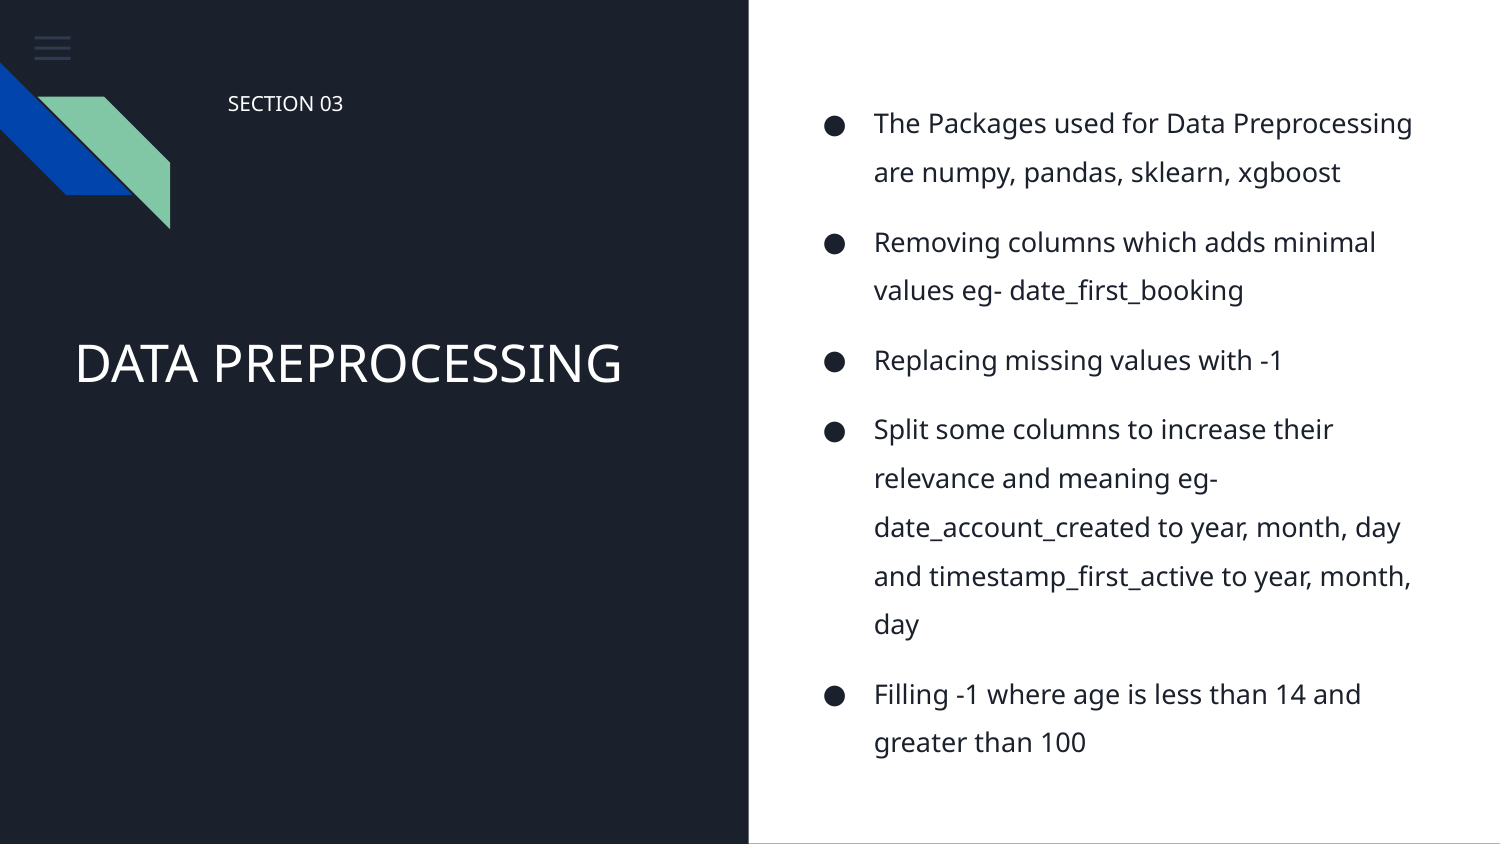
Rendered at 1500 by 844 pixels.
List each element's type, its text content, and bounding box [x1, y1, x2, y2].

list The Packages used for Data Preprocessing are numpy, pandas, sklearn, xgboost Removing columns which adds minimal values eg- date_first_booking Replacing missing values with -1 Split some columns to increase their relevance and meaning eg- date_account_created to year, month, day and timestamp_first_active to year, month, day Filling -1 where age is less than 14 and greater than 100 [783, 75, 1437, 812]
title DATA PREPROCESSING [59, 315, 671, 611]
title SECTION 03 [212, 75, 706, 160]
